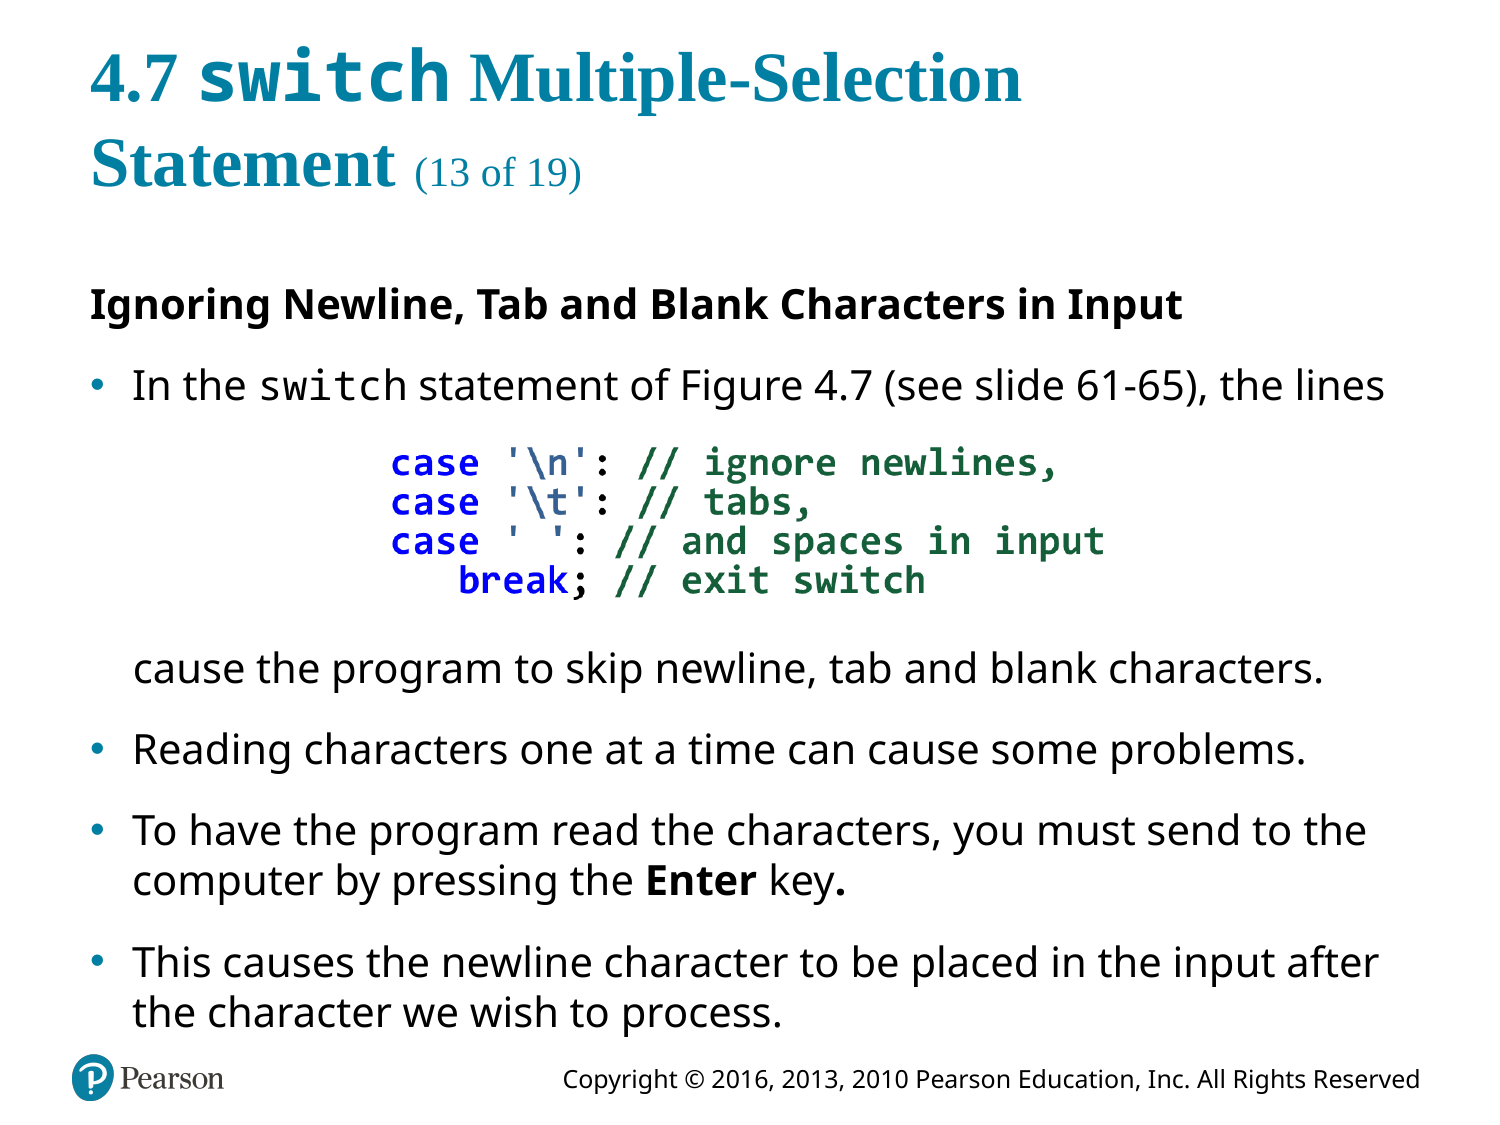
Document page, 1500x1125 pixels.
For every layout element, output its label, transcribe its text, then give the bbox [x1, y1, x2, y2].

list Ignoring Newline, Tab and Blank Characters in Input In the switch statement of Figure 4.7 (see slide 61-65), the lines [75, 262, 1425, 626]
picture [80, 1063, 106, 1088]
title 4.7 switch Multiple-Selection Statement (13 of 19) [75, 0, 1333, 216]
picture [72, 1054, 88, 1070]
list cause the program to skip newline, tab and blank characters. Reading characters one at a time can cause some problems. To have the program read the characters, you must send to the computer by pressing the Enter key. This causes the newline character to be placed in the input after the character we wish to process. [75, 626, 1425, 1033]
picture [98, 1054, 224, 1101]
picture [72, 1087, 83, 1101]
picture [374, 429, 1151, 627]
